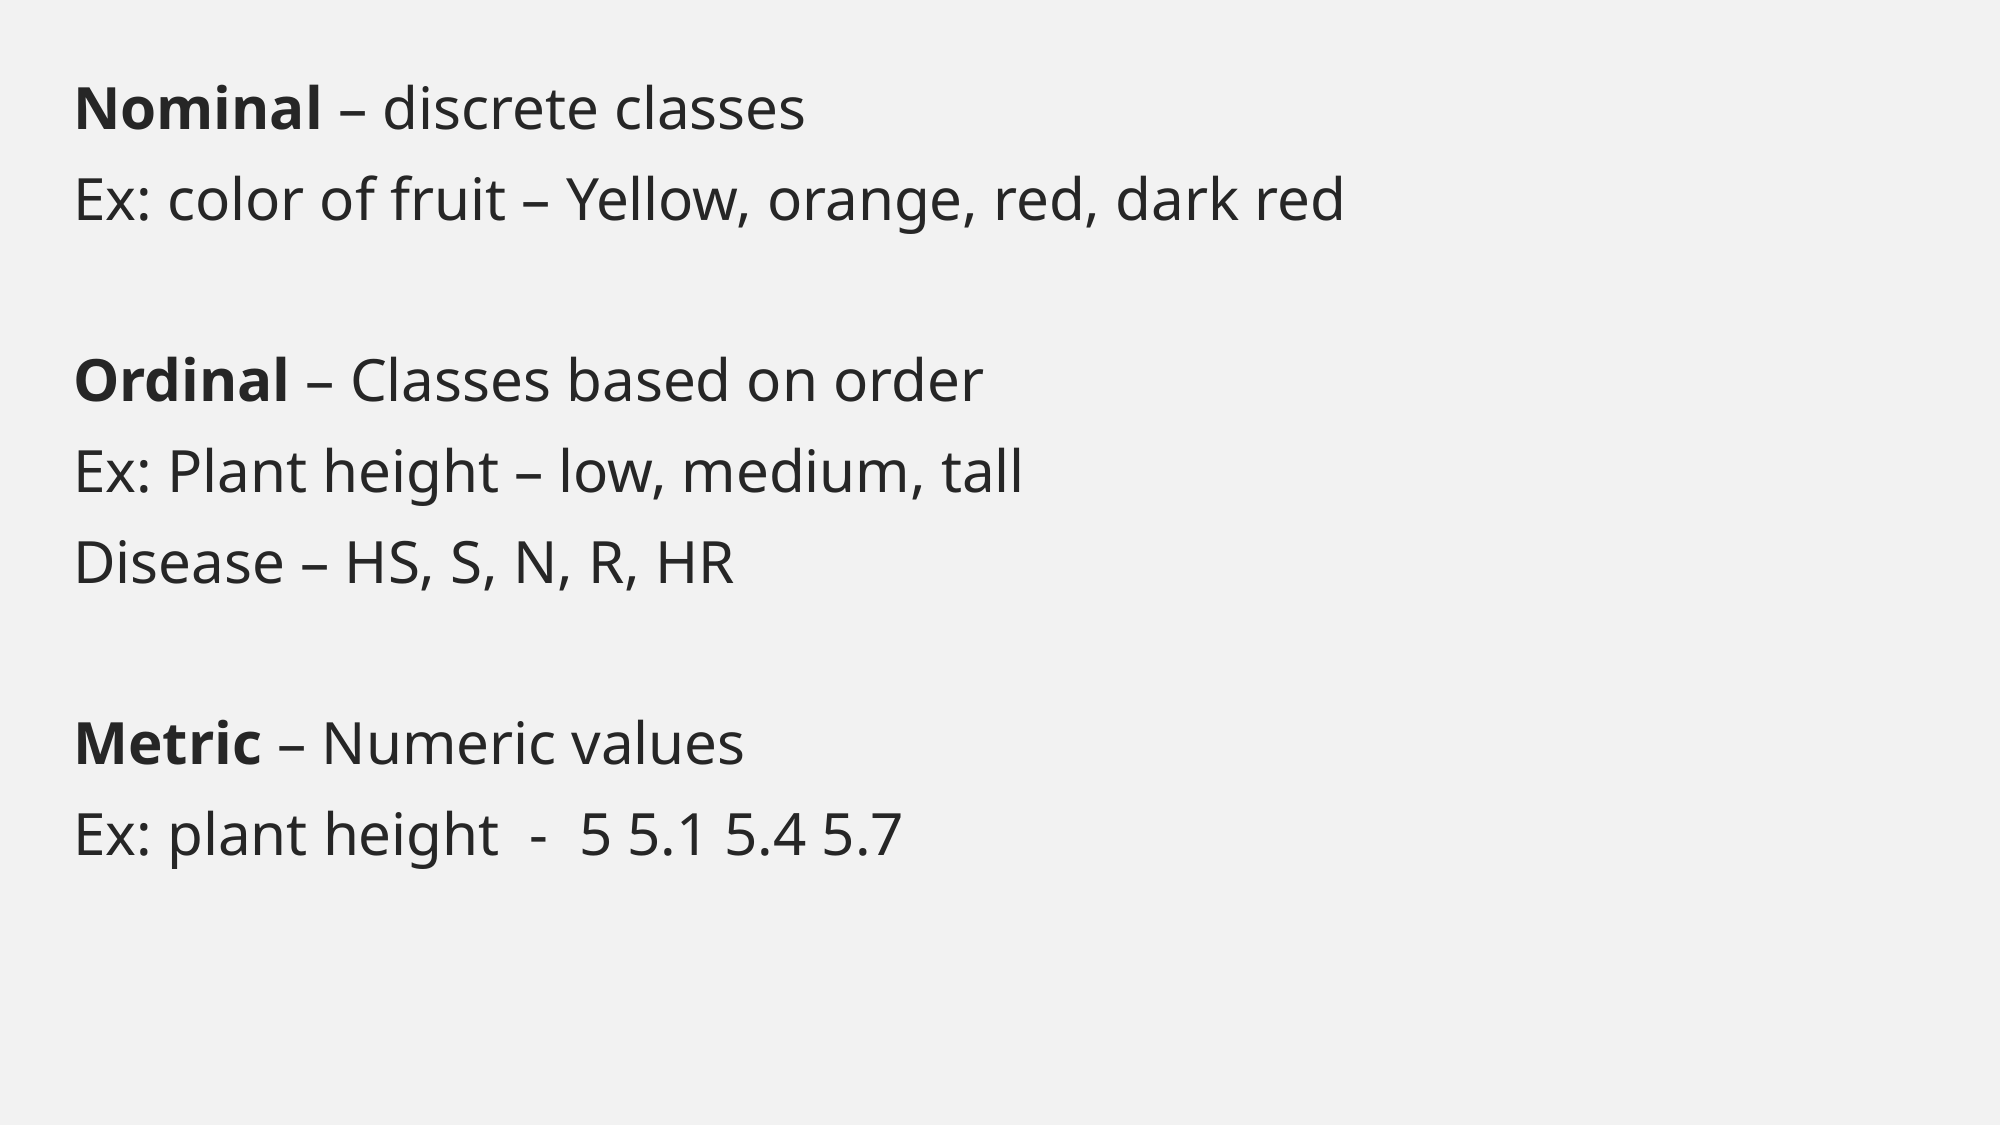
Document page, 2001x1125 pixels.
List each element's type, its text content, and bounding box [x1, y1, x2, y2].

list Nominal – discrete classes Ex: color of fruit – Yellow, orange, red, dark red Ordinal – Classes based on order Ex: Plant height – low, medium, tall Disease – HS, S, N, R, HR Metric – Numeric values Ex: plant height - 5 5.1 5.4 5.7 [58, 63, 1906, 1031]
